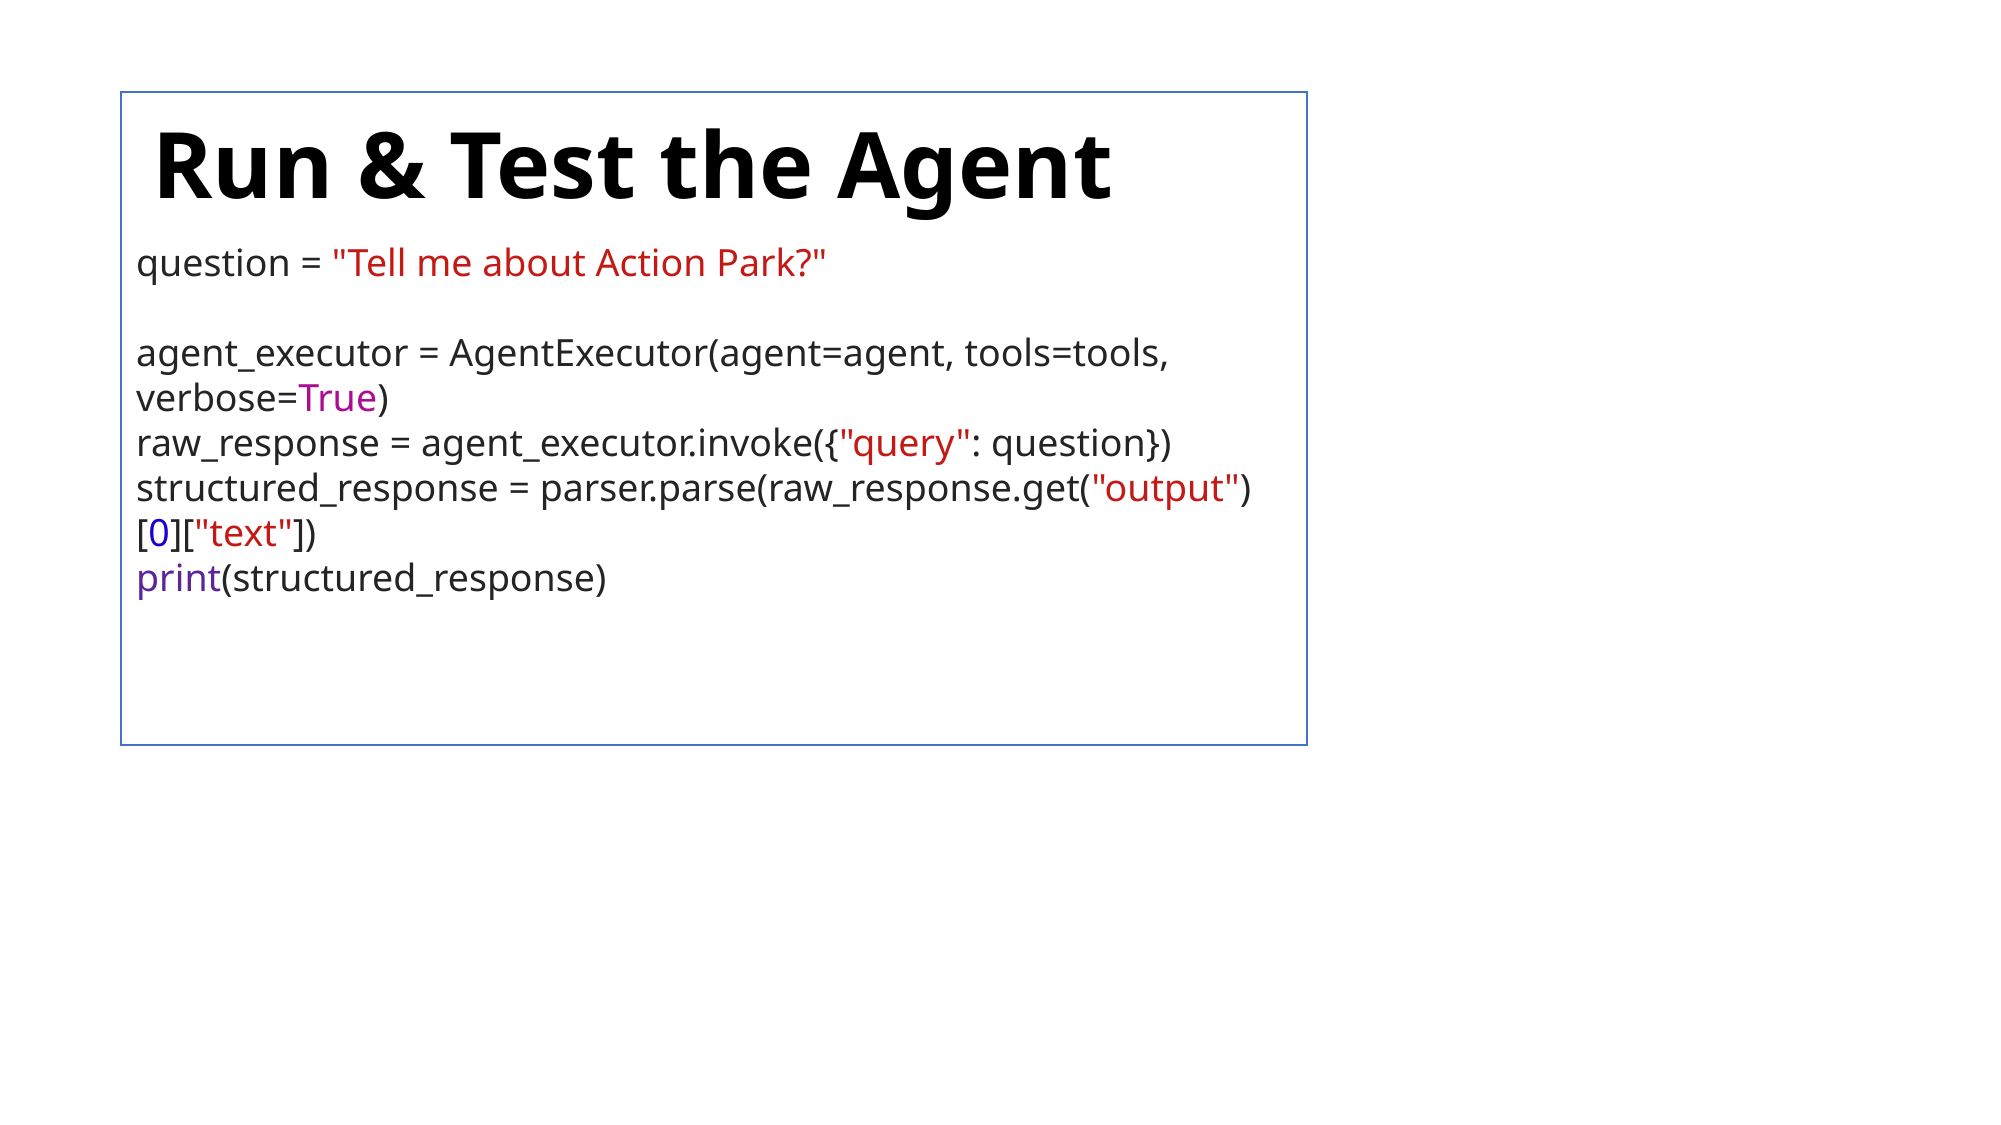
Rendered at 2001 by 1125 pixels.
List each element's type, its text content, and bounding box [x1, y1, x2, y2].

title Run & Test the Agent [137, 59, 1863, 278]
list question = "Tell me about Action Park?" agent_executor = AgentExecutor(agent=agent, tools=tools, verbose=True) raw_response = agent_executor.invoke({"query": question}) structured_response = parser.parse(raw_response.get("output")[0]["text"]) print(structured_response) [121, 92, 1307, 745]
